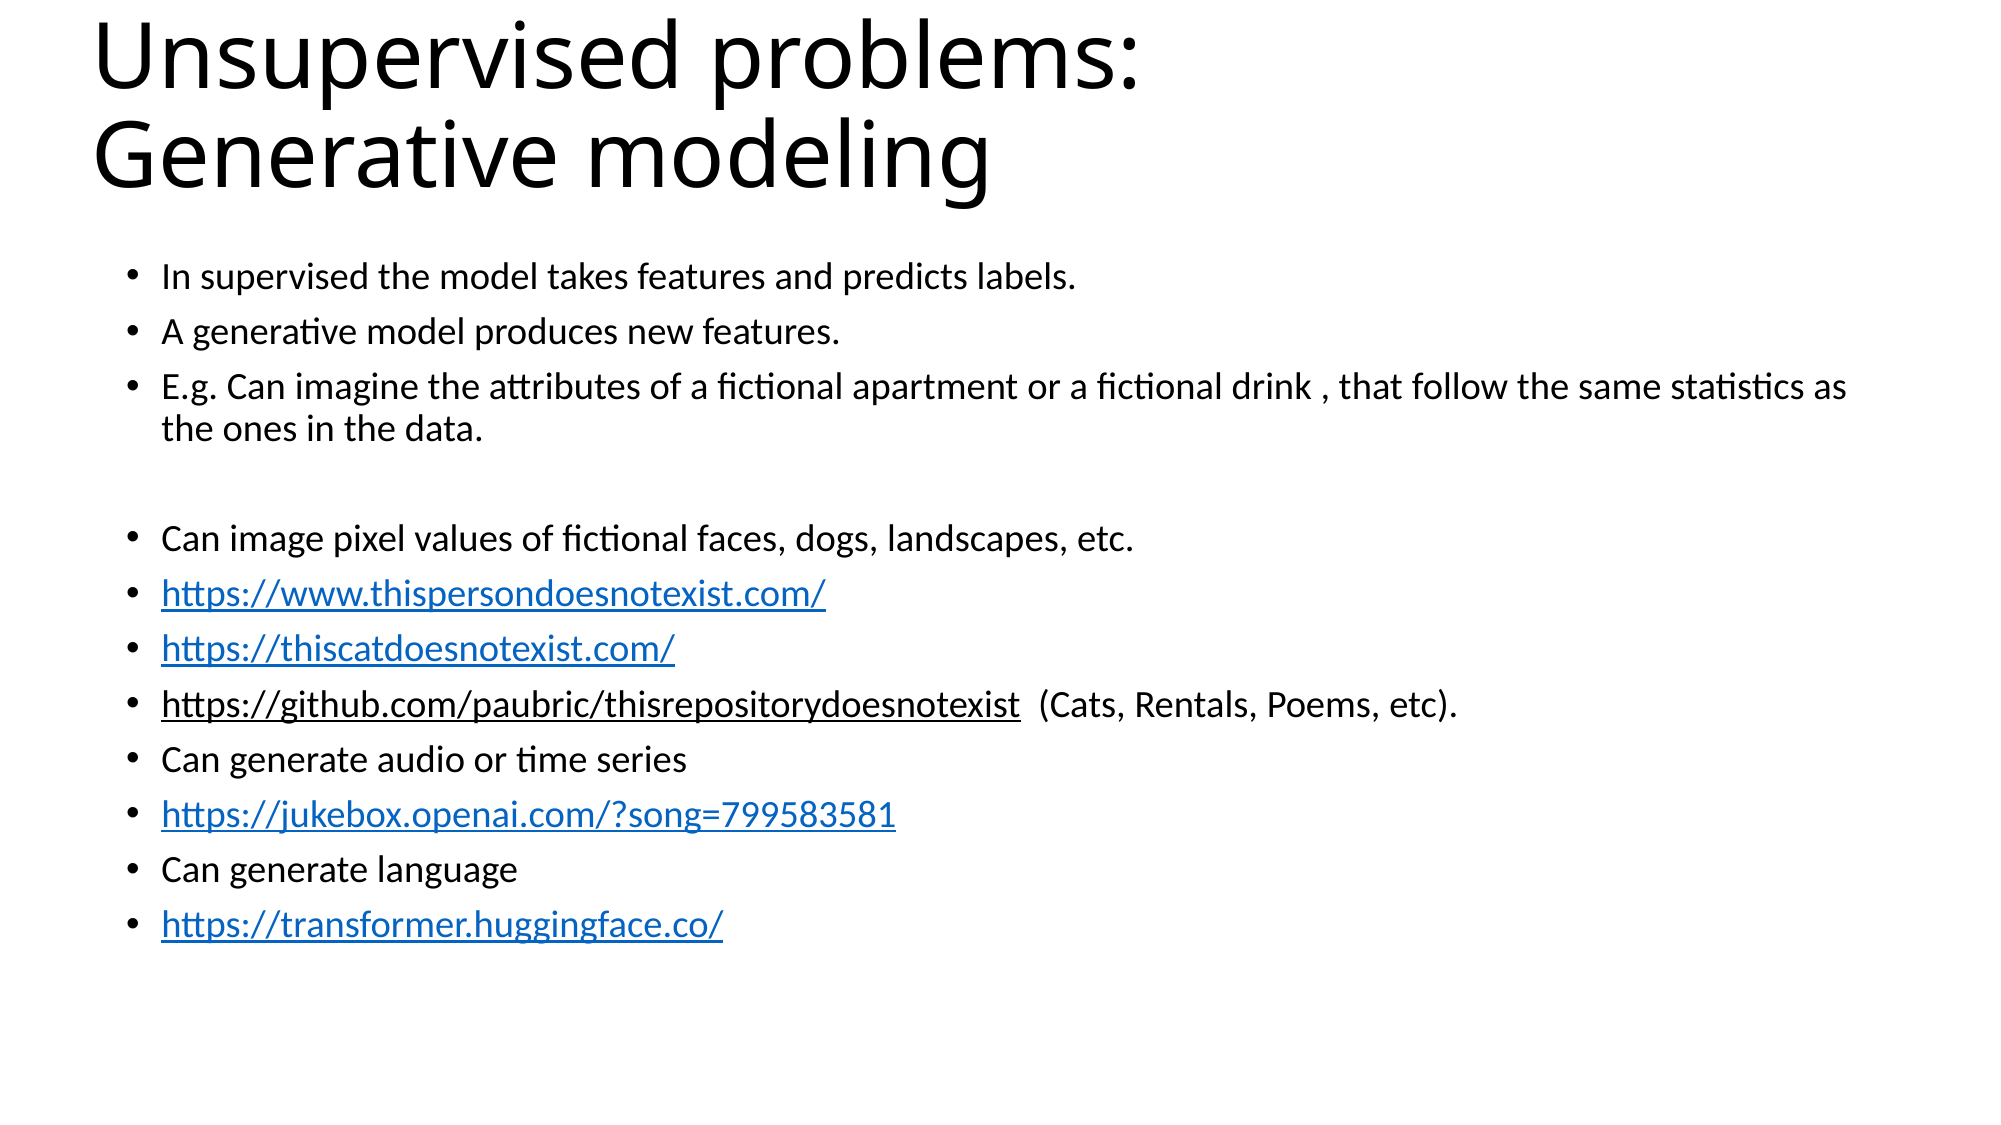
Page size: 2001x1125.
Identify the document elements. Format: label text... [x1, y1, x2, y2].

title Unsupervised problems: Generative modeling [76, 0, 1802, 218]
list In supervised the model takes features and predicts labels. A generative model produces new features. E.g. Can imagine the attributes of a fictional apartment or a fictional drink , that follow the same statistics as the ones in the data. Can image pixel values of fictional faces, dogs, landscapes, etc. https://www.thispersondoesnotexist.com/ https://thiscatdoesnotexist.com/ https://github.com/paubric/thisrepositorydoesnotexist (Cats, Rentals, Poems, etc). Can generate audio or time series https://jukebox.openai.com/?song=799583581 Can generate language https://transformer.huggingface.co/ [111, 248, 1894, 963]
